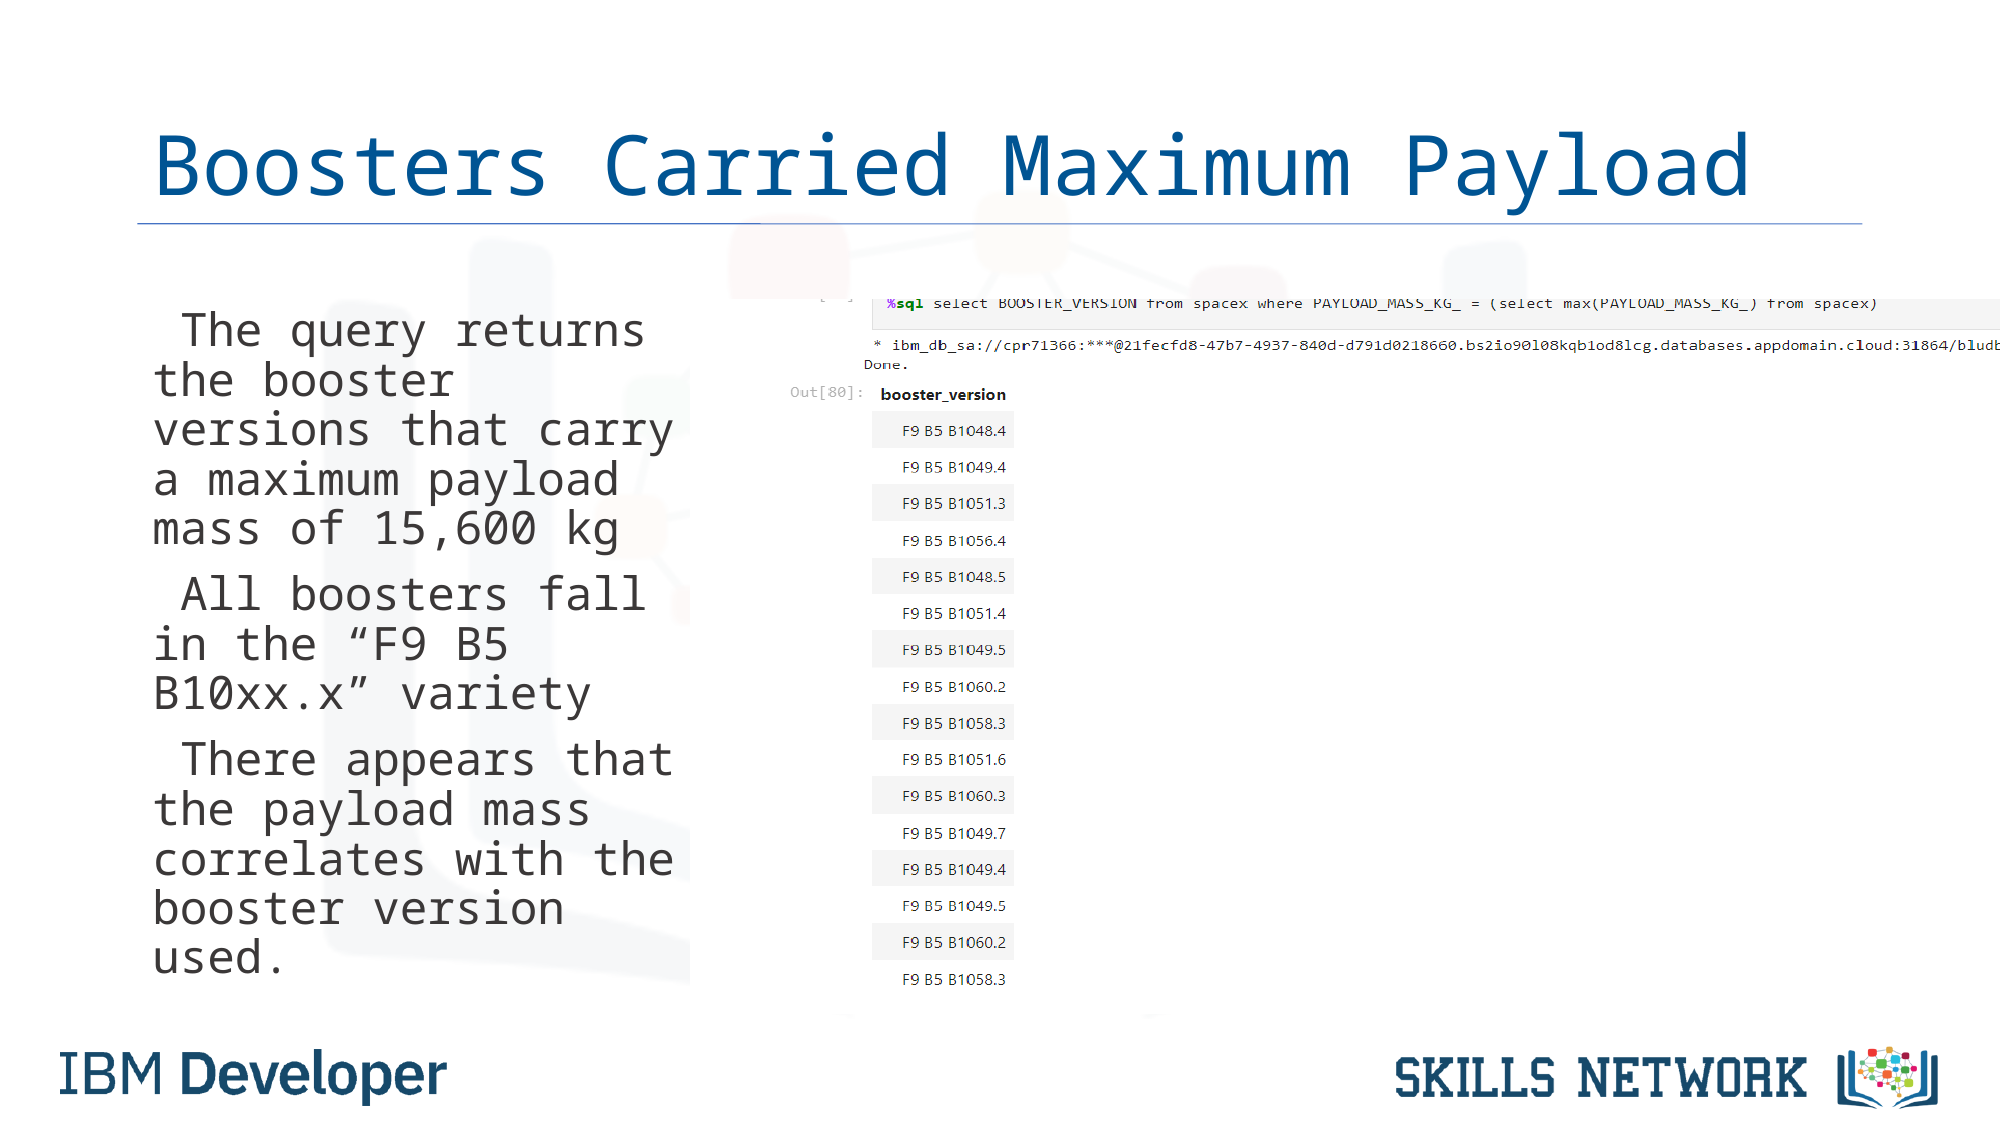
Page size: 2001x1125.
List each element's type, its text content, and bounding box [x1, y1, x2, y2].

picture [55, 1045, 459, 1108]
list The query returns the booster versions that carry a maximum payload mass of 15,600 kg All boosters fall in the “F9 B5 B10xx.x” variety There appears that the payload mass correlates with the booster version used. [137, 299, 690, 1014]
title Boosters Carried Maximum Payload [137, 59, 1863, 278]
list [690, 299, 2000, 1014]
picture [1390, 1045, 1945, 1111]
